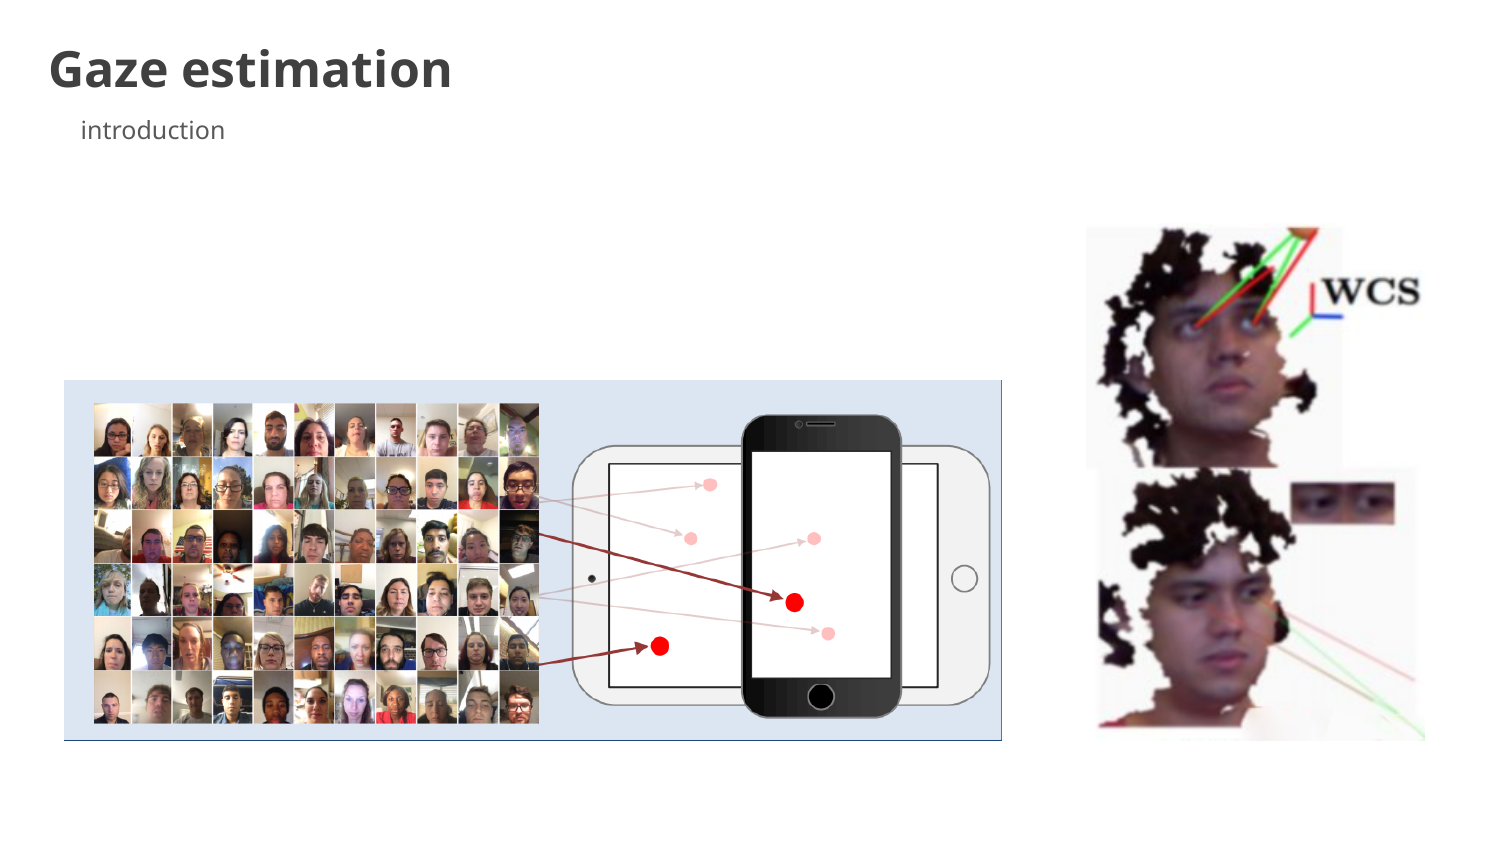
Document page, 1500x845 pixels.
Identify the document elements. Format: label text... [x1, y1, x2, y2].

text_box Gaze estimation [32, 29, 567, 106]
text_box introduction [64, 106, 284, 153]
picture [64, 380, 1002, 741]
picture [1086, 221, 1425, 742]
